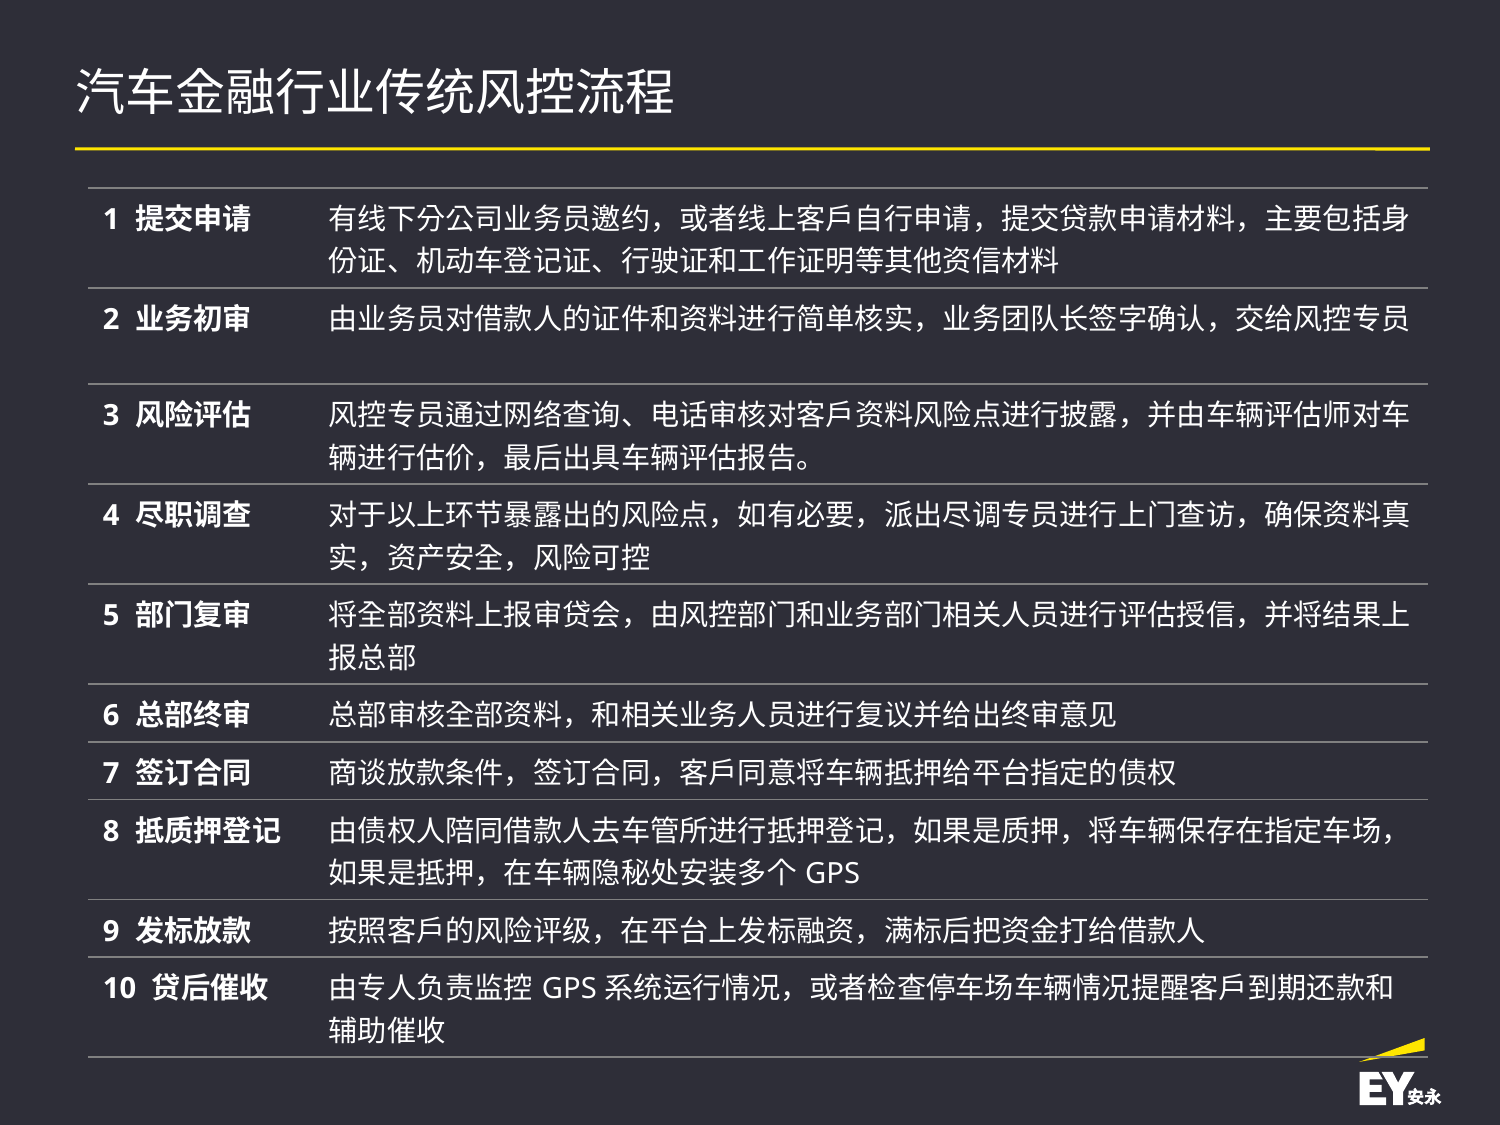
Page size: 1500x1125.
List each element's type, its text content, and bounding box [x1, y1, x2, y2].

table_cell 商谈放款条件，签订合同，客户同意将车辆抵押给平台指定的债权 [314, 743, 1428, 799]
table_cell 5 部门复审 [88, 585, 314, 683]
table_header 1 提交申请 [88, 189, 314, 287]
title 汽车金融行业传统风控流程 [75, 69, 1425, 168]
table_cell 由债权人陪同借款人去车管所进行抵押登记，如果是质押，将车辆保存在指定车场，如果是抵押，在车辆隐秘处安装多个GPS [314, 800, 1428, 899]
table_cell 由业务员对借款人的证件和资料进行简单核实，业务团队长签字确认，交给风控专员 [314, 289, 1428, 383]
table_cell 对于以上环节暴露出的风险点，如有必要，派出尽调专员进行上门查访，确保资料真实，资产安全，风险可控 [314, 485, 1428, 583]
table_cell 6 总部终审 [88, 685, 314, 741]
table_cell 风控专员通过网络查询、电话审核对客户资料风险点进行披露，并由车辆评估师对车辆进行估价，最后出具车辆评估报告。 [314, 385, 1428, 483]
table_cell 将全部资料上报审贷会，由风控部门和业务部门相关人员进行评估授信，并将结果上报总部 [314, 585, 1428, 683]
table_cell 2 业务初审 [88, 289, 314, 383]
table_cell 7 签订合同 [88, 743, 314, 799]
table_cell 总部审核全部资料，和相关业务人员进行复议并给出终审意见 [314, 685, 1428, 741]
table_cell 10 贷后催收 [88, 958, 314, 1056]
table_header 有线下分公司业务员邀约，或者线上客户自行申请，提交贷款申请材料，主要包括身份证、机动车登记证、行驶证和工作证明等其他资信材料 [314, 189, 1428, 287]
table_cell 由专人负责监控GPS系统运行情况，或者检查停车场车辆情况提醒客户到期还款和辅助催收 [314, 958, 1428, 1056]
table_cell 4 尽职调查 [88, 485, 314, 583]
table_cell 3 风险评估 [88, 385, 314, 483]
table_cell 9 发标放款 [88, 900, 314, 956]
table_cell 按照客户的风险评级，在平台上发标融资，满标后把资金打给借款人 [314, 900, 1428, 956]
table_cell 8 抵质押登记 [88, 800, 314, 899]
